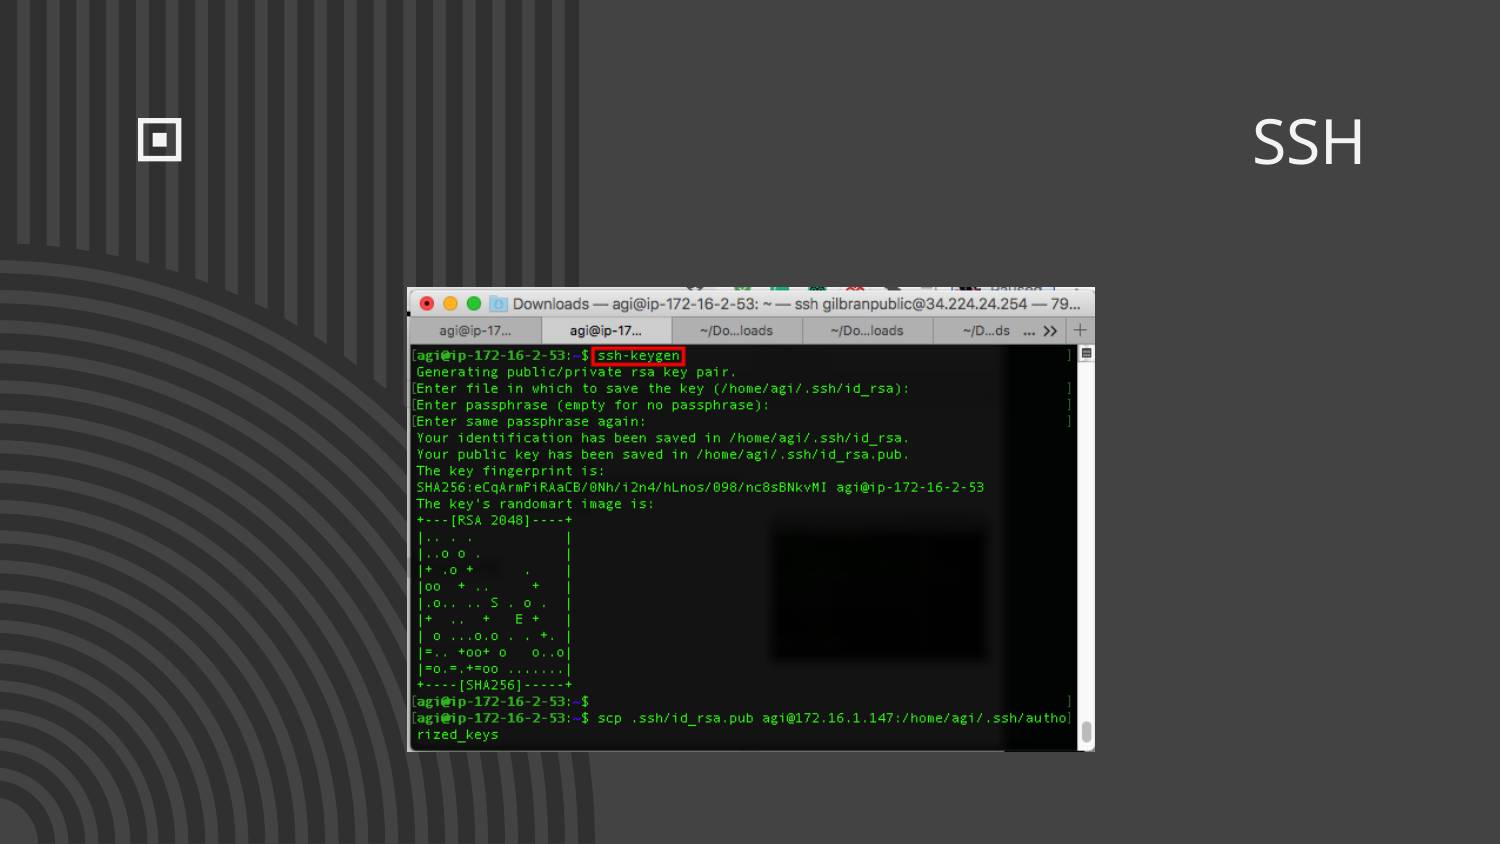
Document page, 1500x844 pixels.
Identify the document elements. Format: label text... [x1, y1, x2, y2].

picture [407, 287, 1095, 752]
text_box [137, 117, 182, 162]
title SSH [118, 87, 1382, 240]
